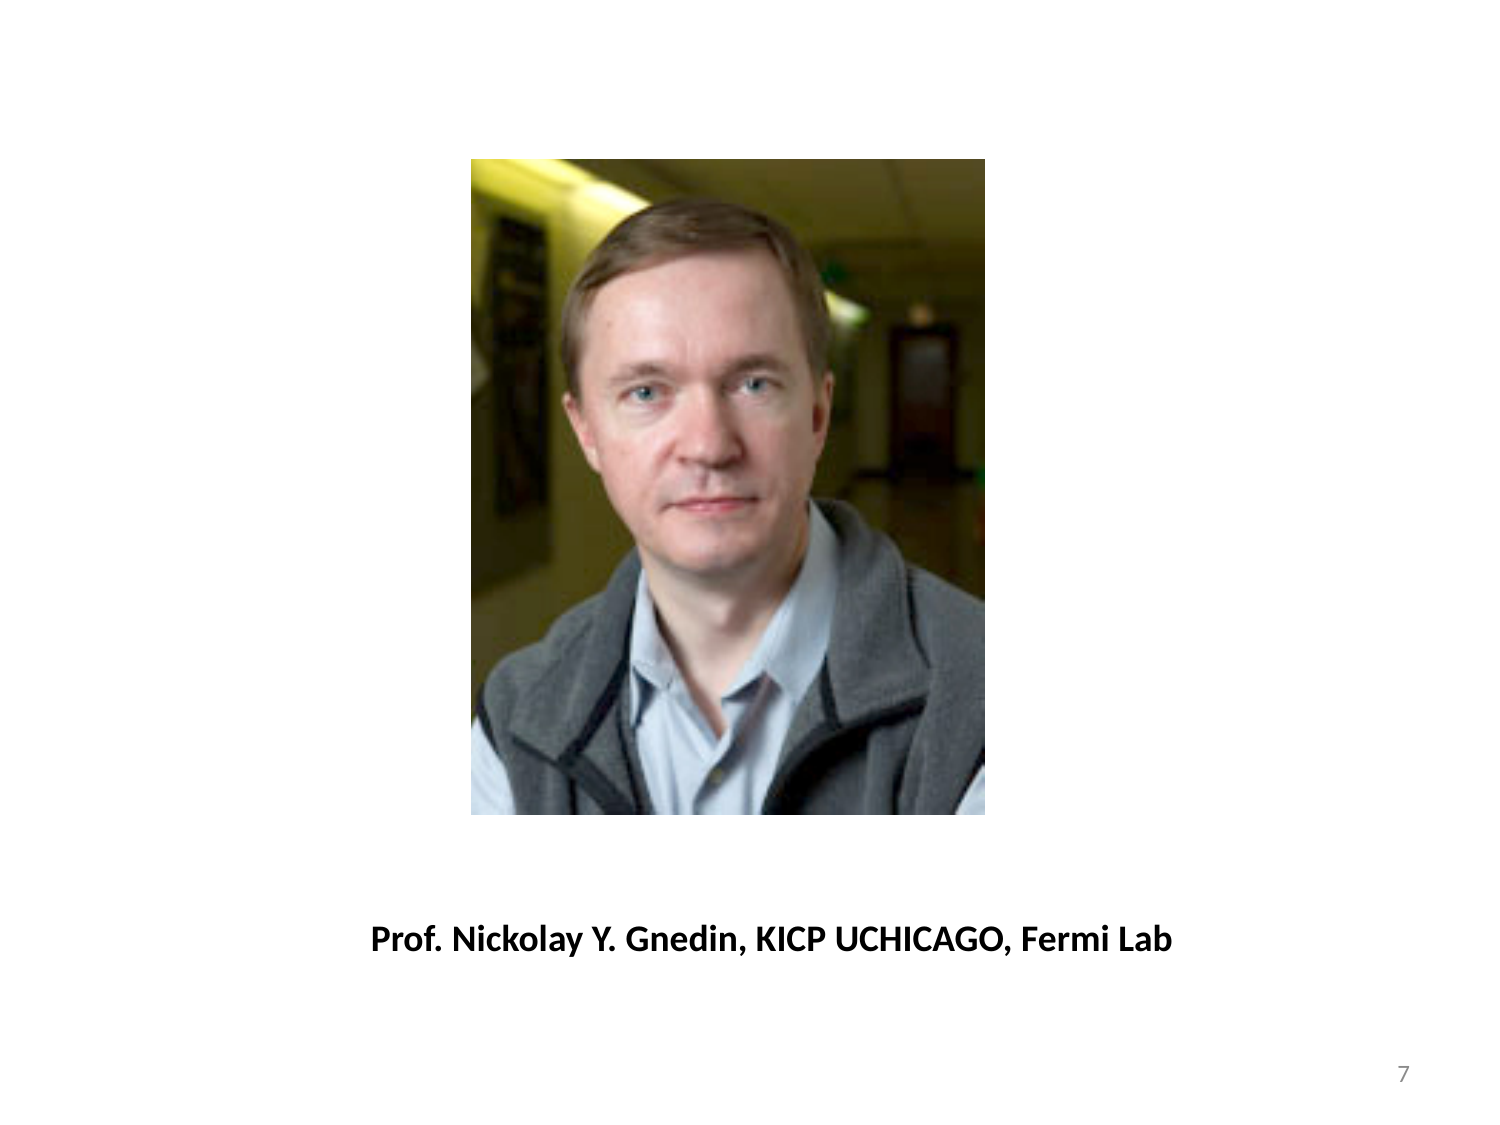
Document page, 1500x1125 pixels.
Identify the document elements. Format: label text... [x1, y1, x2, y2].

picture [471, 158, 985, 815]
text_box Prof. Nickolay Y. Gnedin, KICP UCHICAGO, Fermi Lab [356, 906, 1201, 1012]
slide_number 7 [1074, 1042, 1425, 1103]
